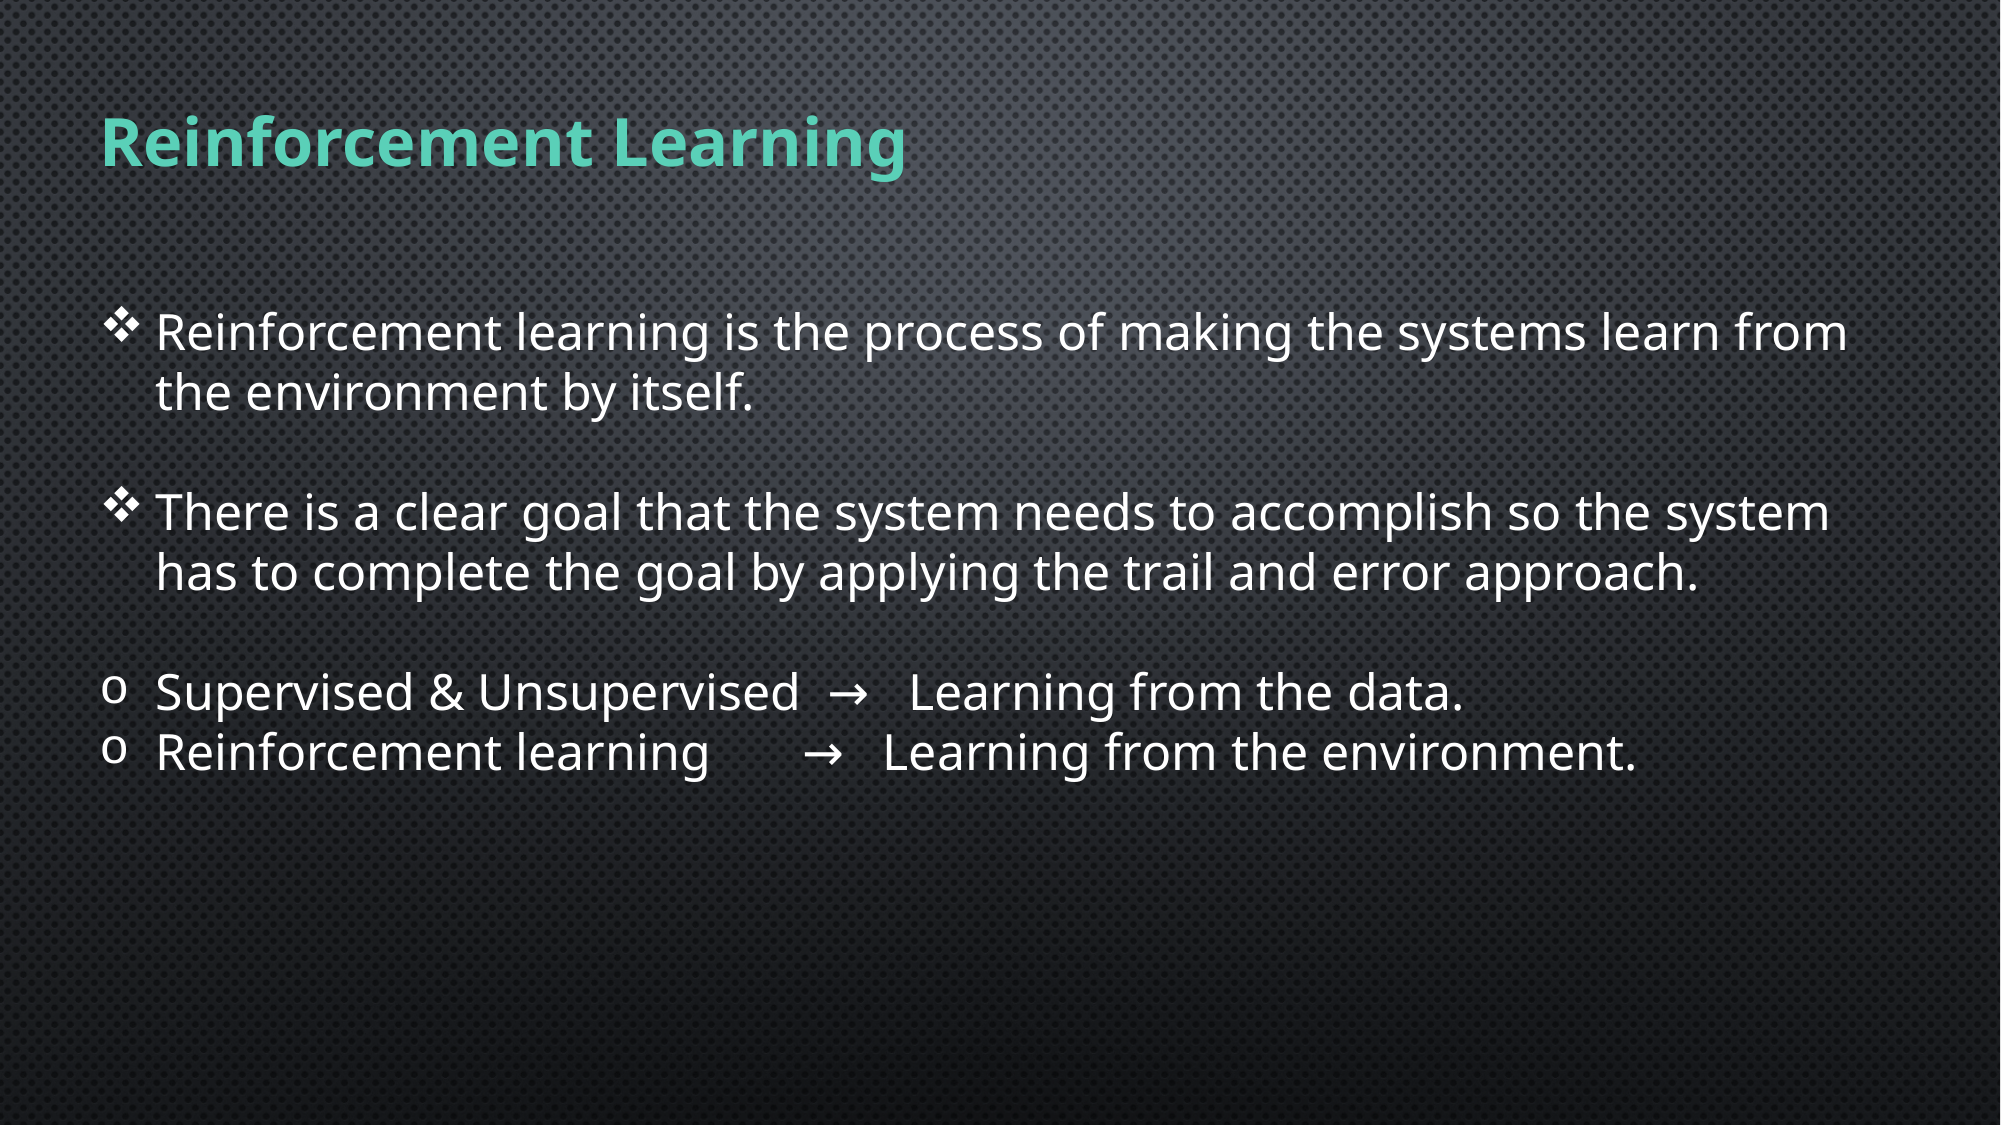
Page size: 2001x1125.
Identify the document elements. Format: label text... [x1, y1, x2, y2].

text_box [84, 86, 1893, 1036]
text_box Reinforcement Learning Reinforcement learning is the process of making the systems learn from the environment by itself. There is a clear goal that the system needs to accomplish so the system has to complete the goal by applying the trail and error approach. Supervised & Unsupervised → Learning from the data. Reinforcement learning → Learning from the environment. [84, 92, 1879, 848]
